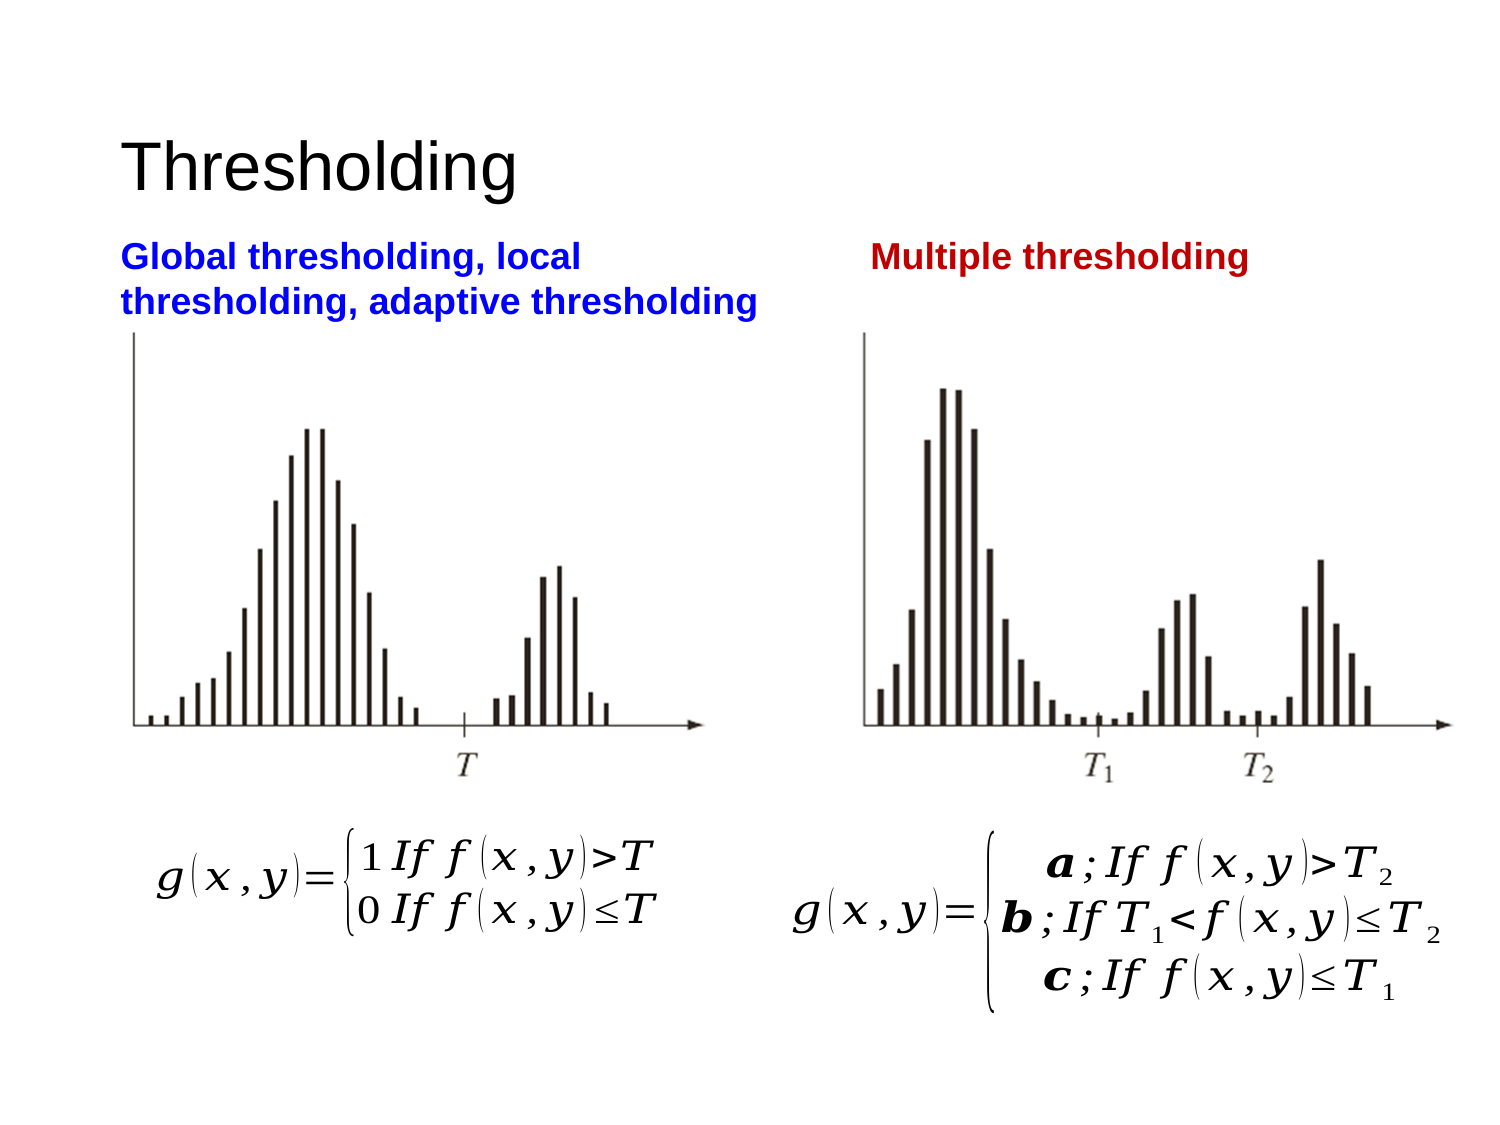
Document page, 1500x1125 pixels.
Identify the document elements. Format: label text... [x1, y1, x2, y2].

text_box Multiple thresholding [855, 224, 1304, 284]
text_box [90, 320, 708, 941]
text_box Global thresholding, local thresholding, adaptive thresholding [105, 224, 790, 329]
title Thresholding [105, 59, 1400, 278]
picture [855, 320, 1460, 785]
